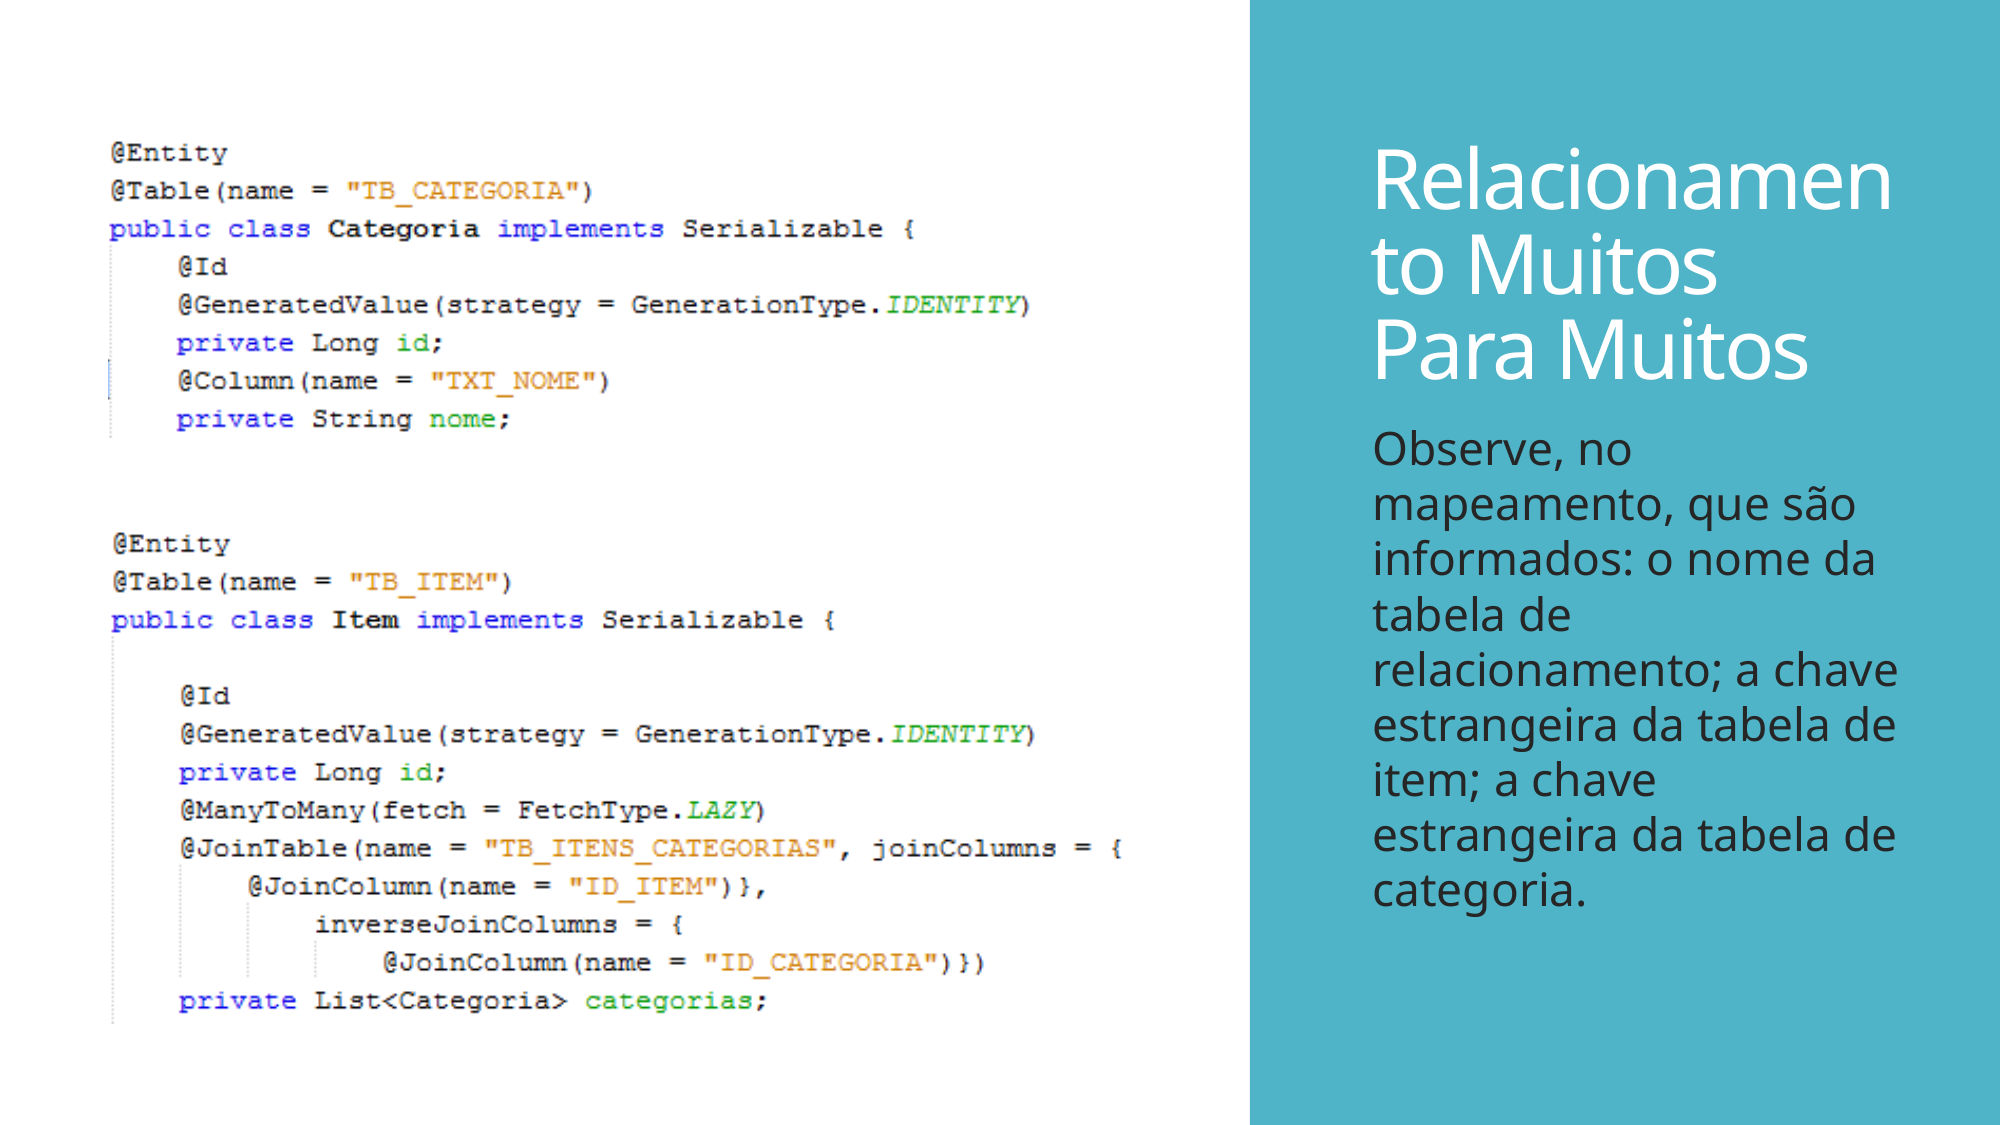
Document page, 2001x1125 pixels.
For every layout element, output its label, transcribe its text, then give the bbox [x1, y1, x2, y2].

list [108, 136, 1038, 438]
picture [108, 527, 1134, 1024]
title Relacionamento Muitos Para Muitos [1355, 88, 1911, 404]
list Observe, no mapeamento, que são informados: o nome da tabela de relacionamento; a chave estrangeira da tabela de item; a chave estrangeira da tabela de categoria. [1357, 412, 1916, 925]
